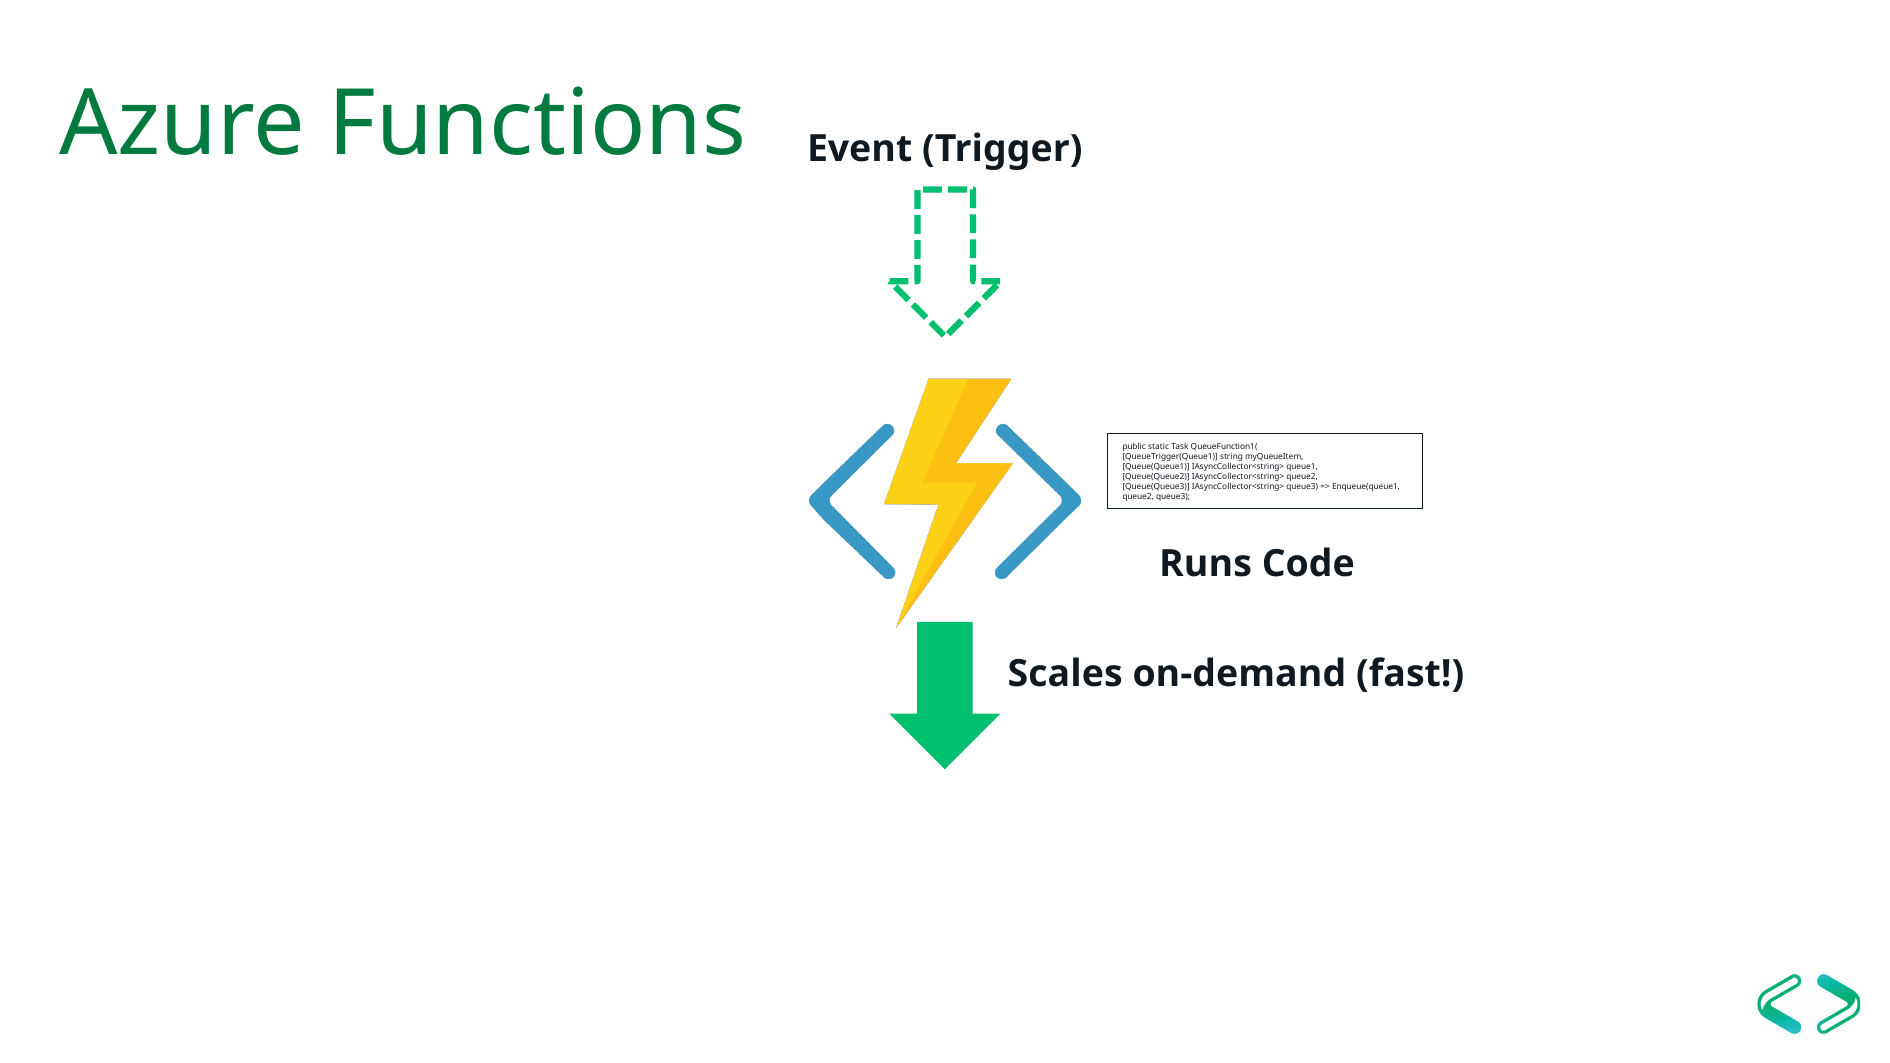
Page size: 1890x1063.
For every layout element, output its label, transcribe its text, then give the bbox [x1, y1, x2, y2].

text_box [889, 646, 1001, 770]
text_box Scales on-demand (fast!) [992, 641, 1480, 702]
title Azure Functions [59, 59, 1831, 178]
picture [809, 368, 1081, 639]
text_box Event (Trigger) [792, 116, 1098, 177]
text_box Runs Code [1144, 531, 1370, 592]
text_box public static Task QueueFunction1( [QueueTrigger(Queue1)] string myQueueItem, [Queue(Queue1)] IAsyncCollector<string> queue1, [Queue(Queue2)] IAsyncCollector<string> queue2, [Queue(Queue3)] IAsyncCollector<string> queue3) => Enqueue(queue1, queue2, queue3); [1107, 433, 1423, 509]
text_box [889, 189, 1001, 337]
